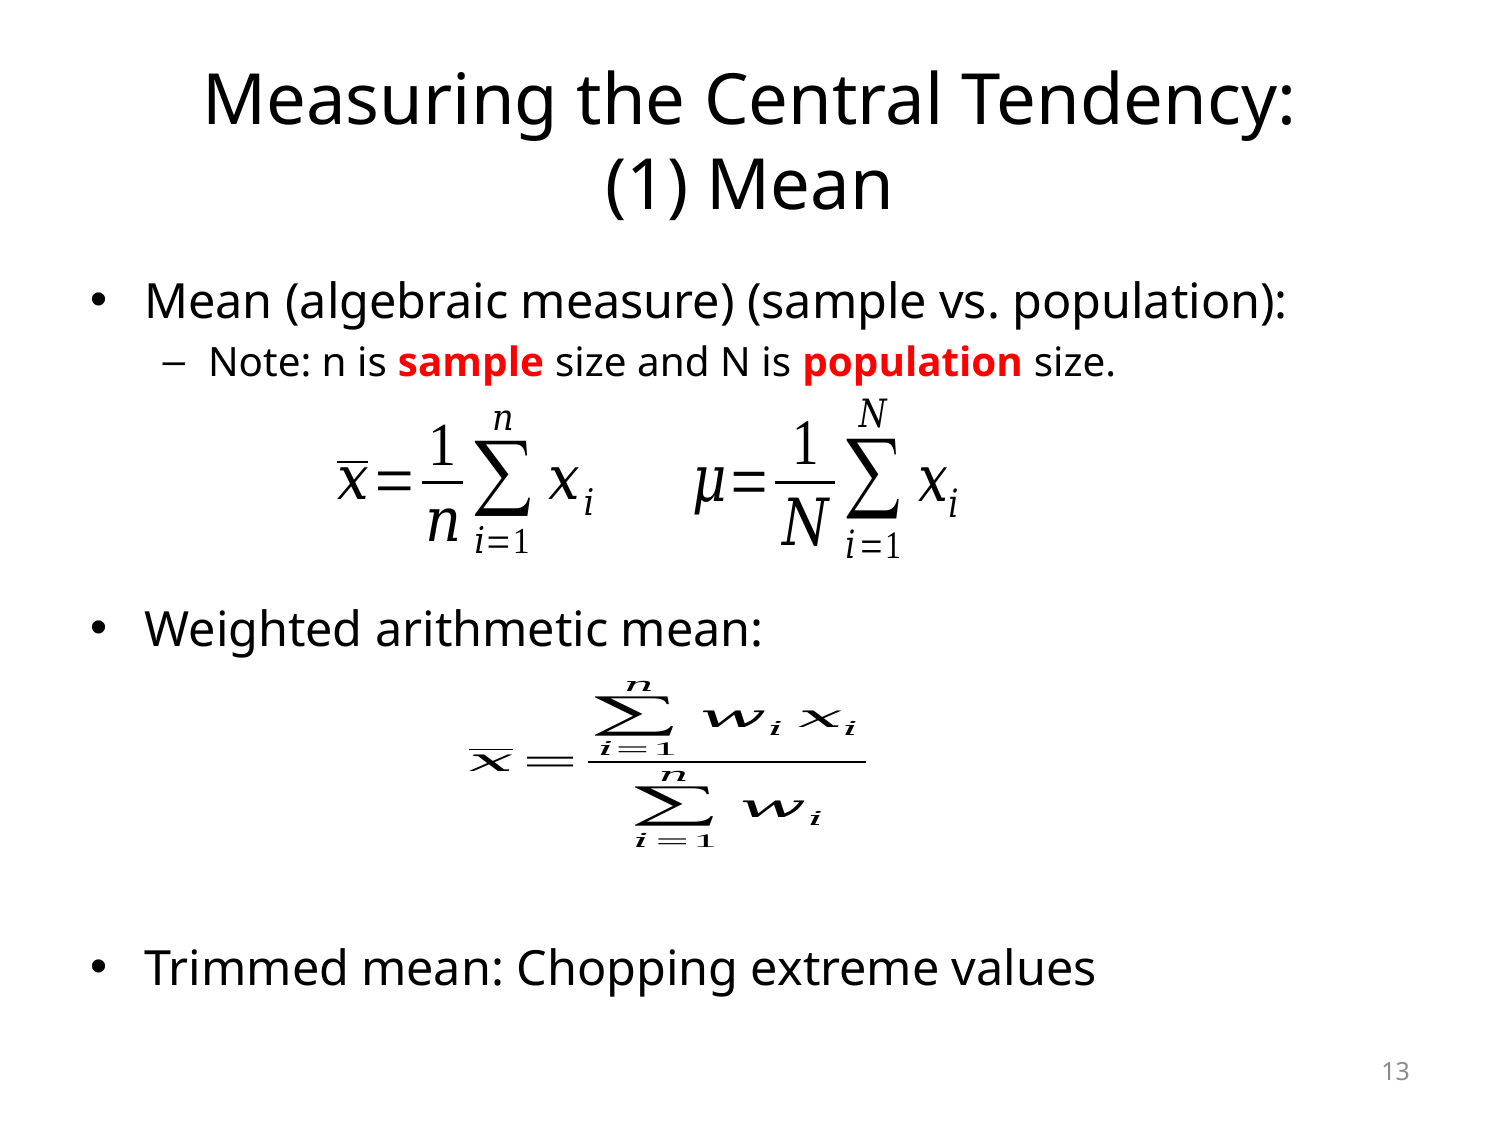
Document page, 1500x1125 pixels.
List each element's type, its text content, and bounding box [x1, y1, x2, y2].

title Measuring the Central Tendency: (1) Mean [75, 45, 1425, 233]
slide_number 13 [1074, 1042, 1425, 1103]
list Mean (algebraic measure) (sample vs. population): Note: n is sample size and N is population size. Weighted arithmetic mean: Trimmed mean: Chopping extreme values [75, 262, 1425, 1005]
